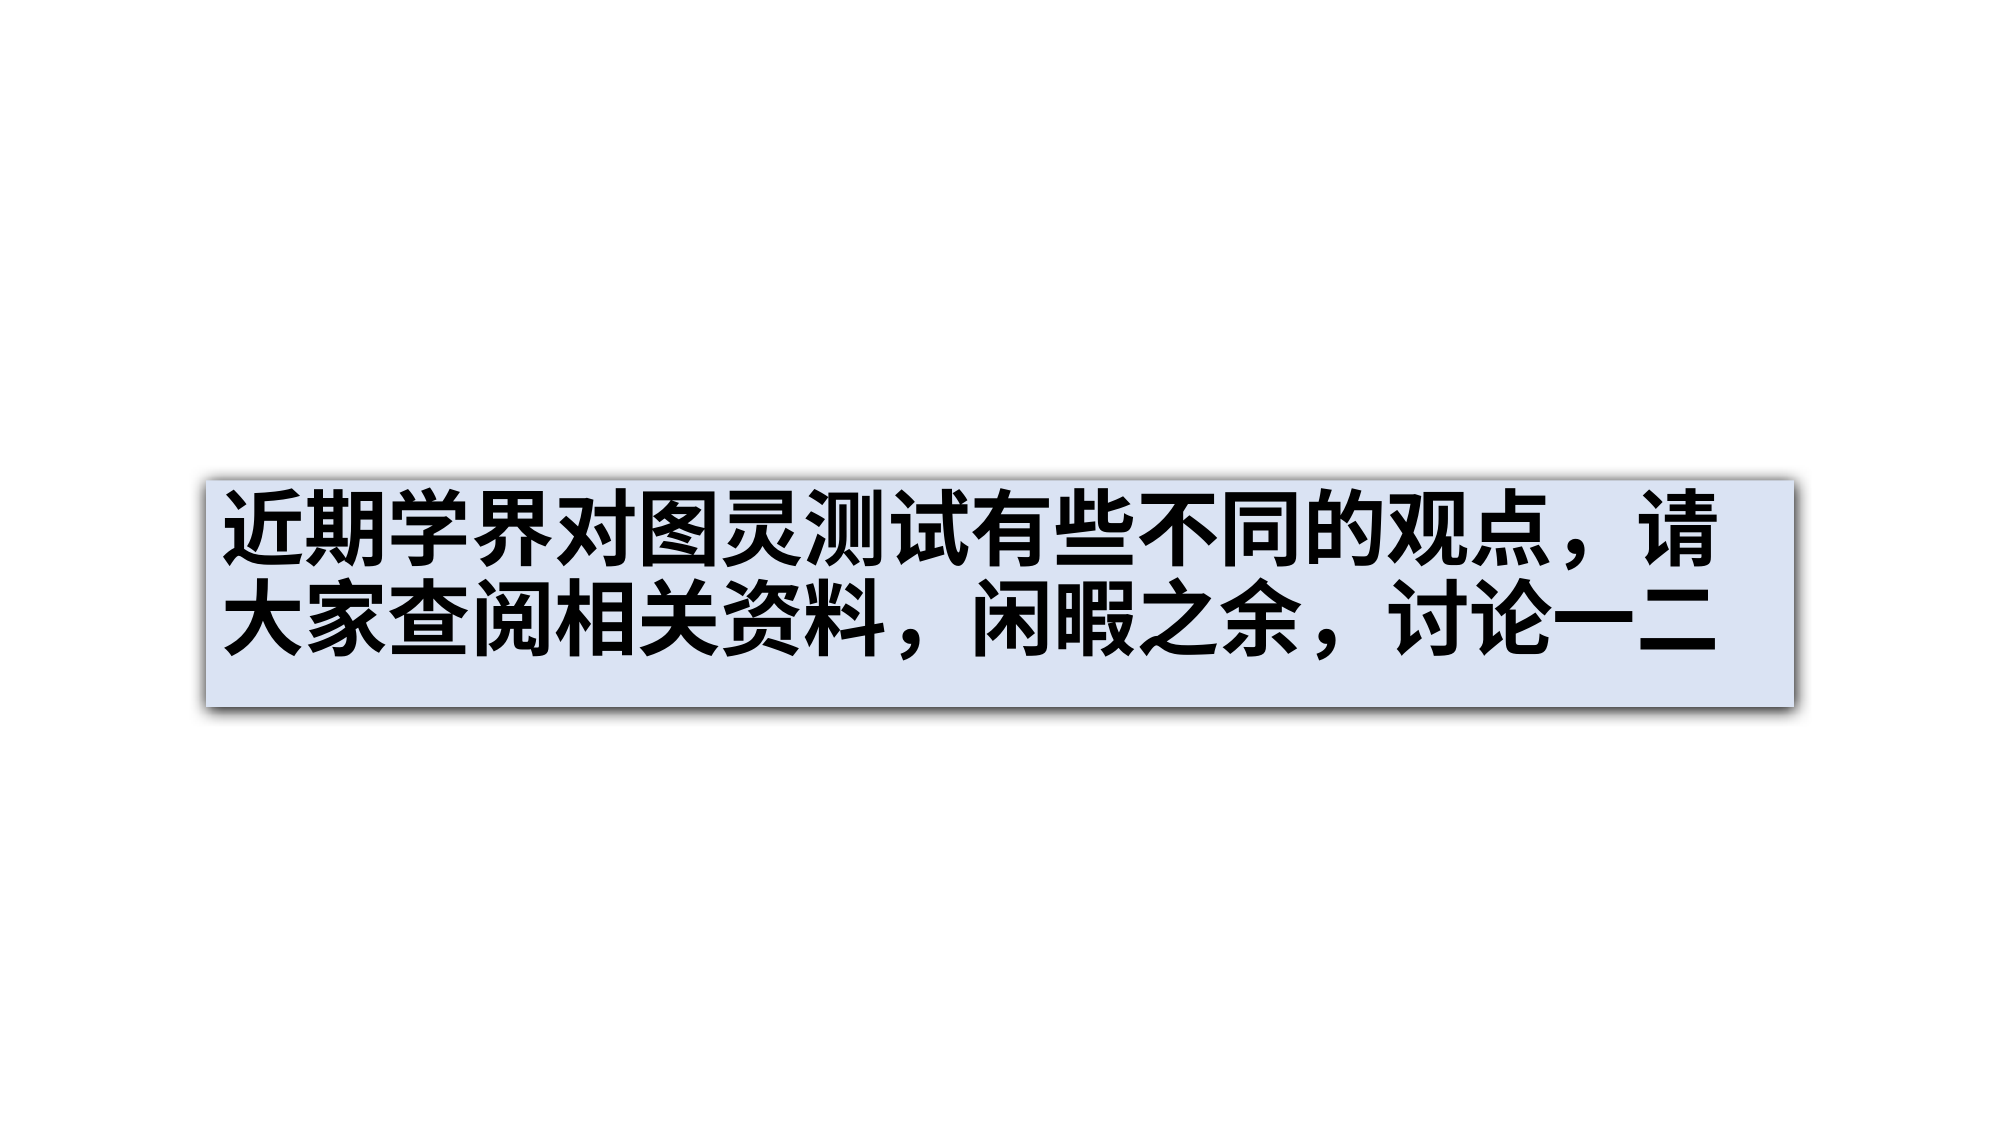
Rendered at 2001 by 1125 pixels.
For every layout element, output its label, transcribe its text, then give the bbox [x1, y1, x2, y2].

list 近期学界对图灵测试有些不同的观点，请大家查阅相关资料，闲暇之余，讨论一二 [206, 480, 1794, 707]
